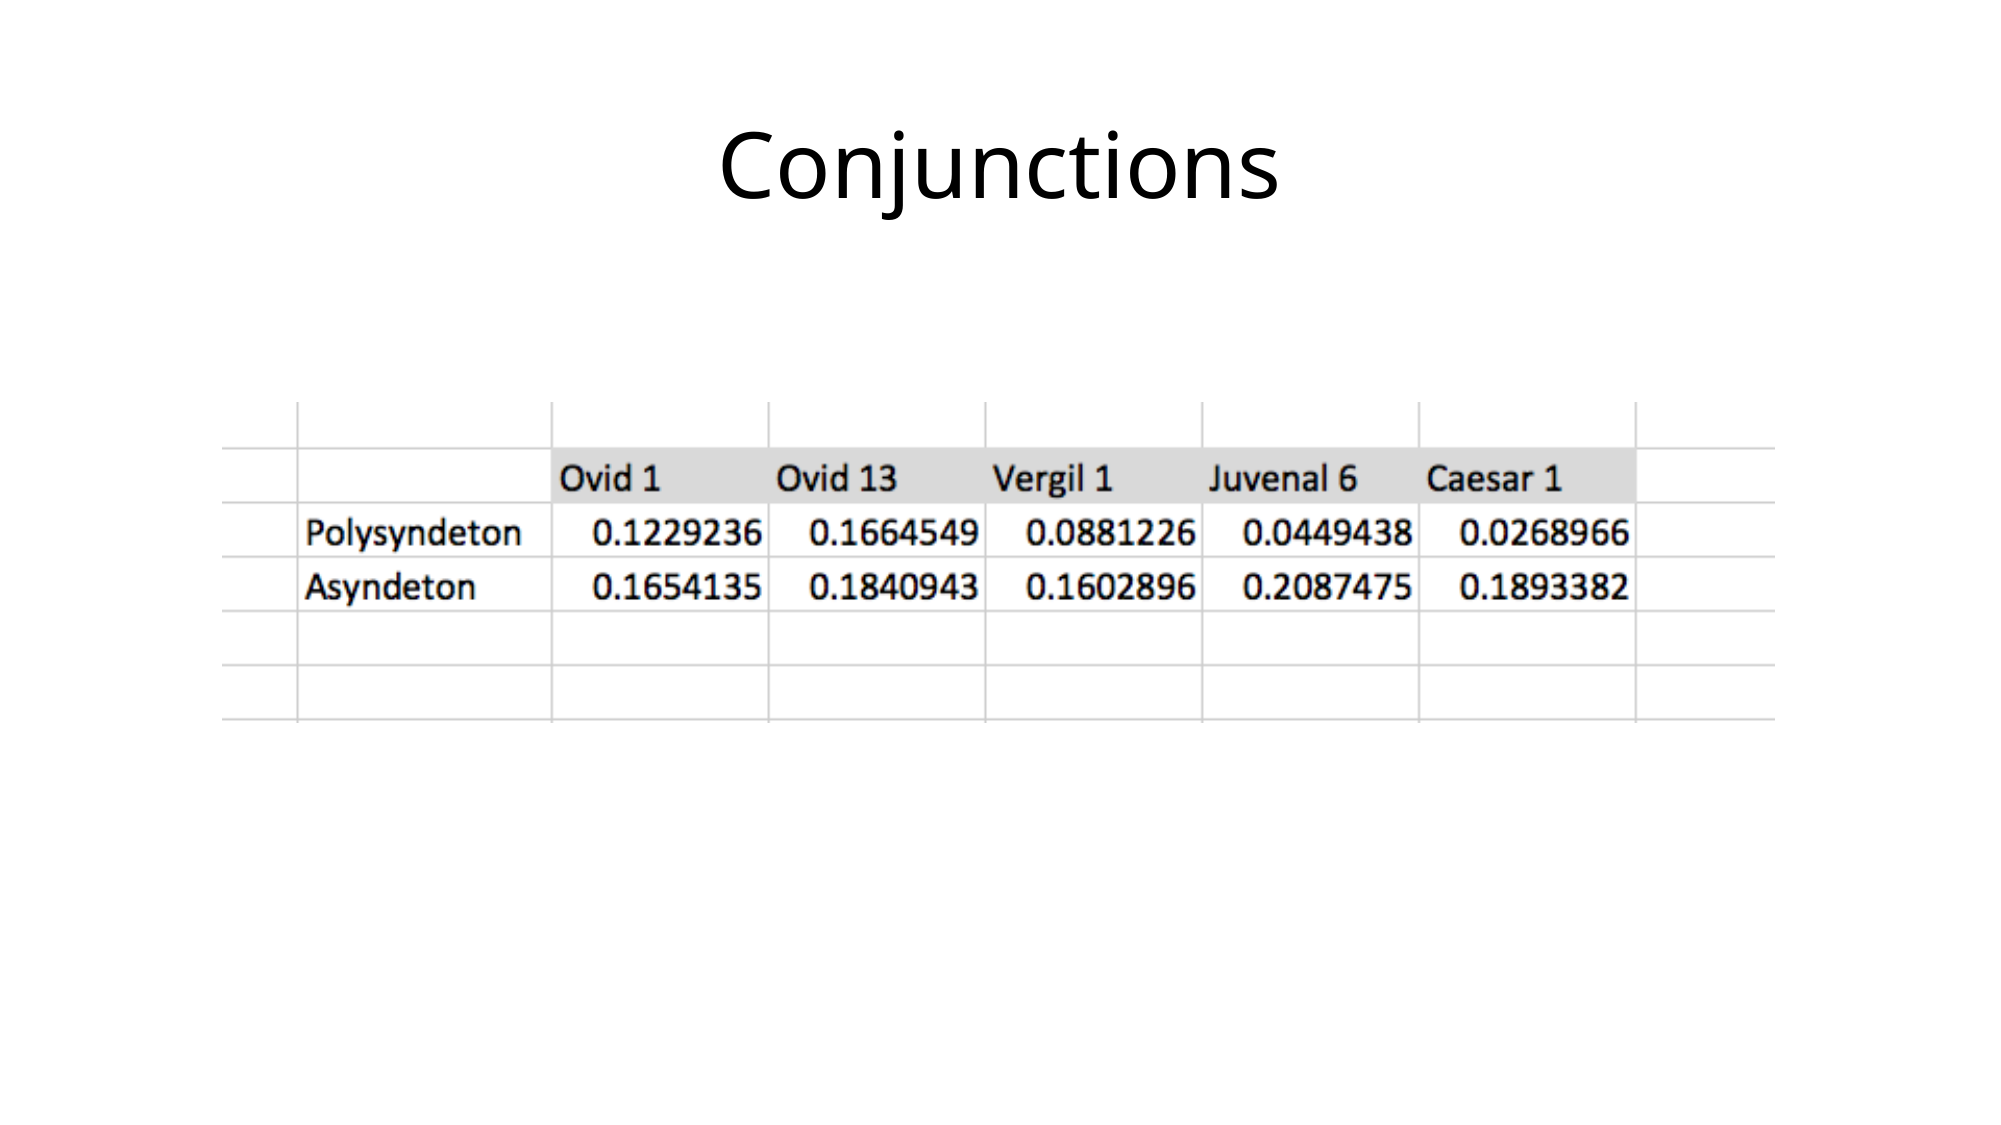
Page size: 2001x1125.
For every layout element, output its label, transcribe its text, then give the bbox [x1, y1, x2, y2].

title Conjunctions [137, 59, 1863, 278]
picture [222, 402, 1775, 723]
